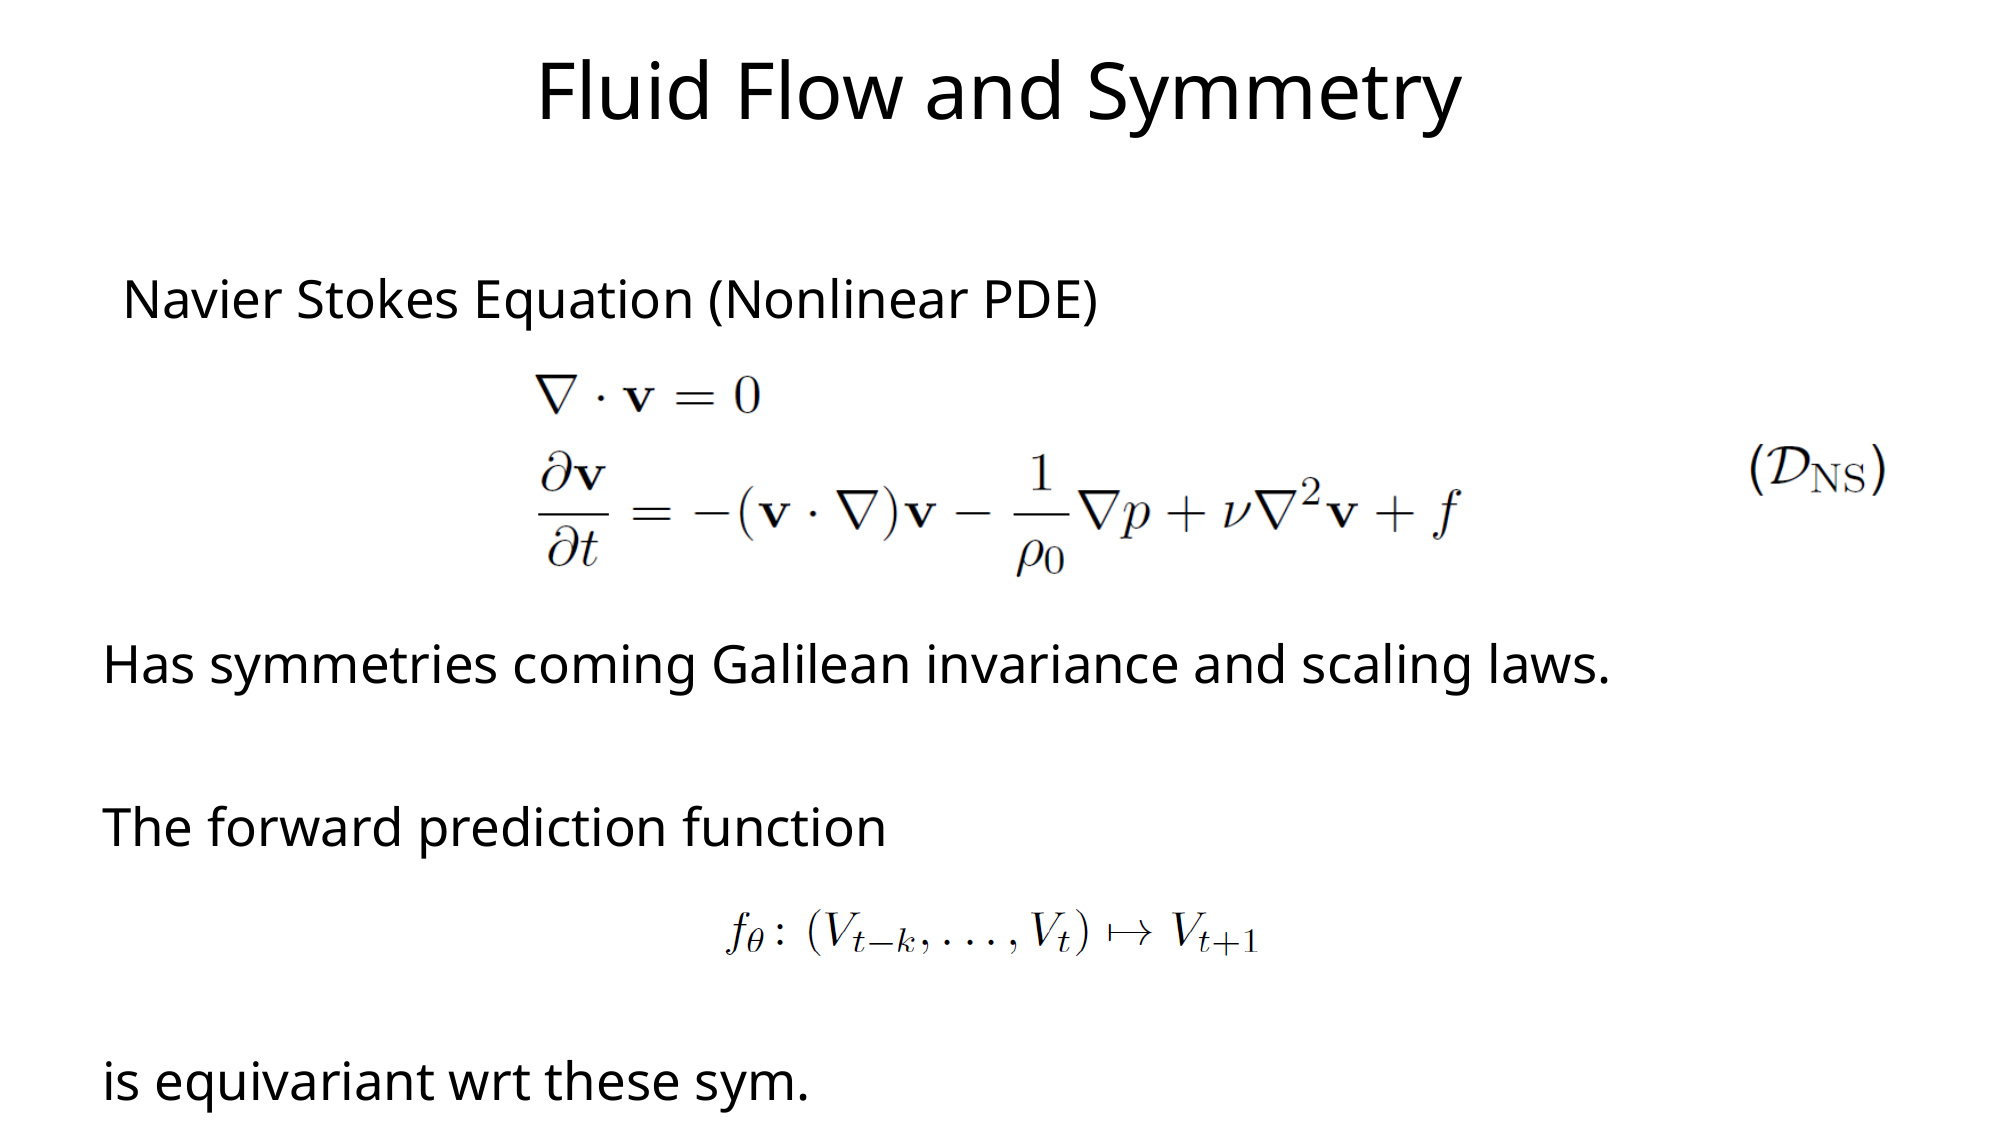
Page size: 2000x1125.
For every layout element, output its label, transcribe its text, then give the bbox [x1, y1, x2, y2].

text_box Has symmetries coming Galilean invariance and scaling laws. [87, 623, 1802, 702]
picture [79, 336, 1920, 623]
title Fluid Flow and Symmetry [68, 31, 1932, 157]
text_box Navier Stokes Equation (Nonlinear PDE) [102, 245, 1625, 336]
picture [703, 874, 1271, 957]
text_box The forward prediction function is equivariant wrt these sym. [86, 786, 1253, 1119]
